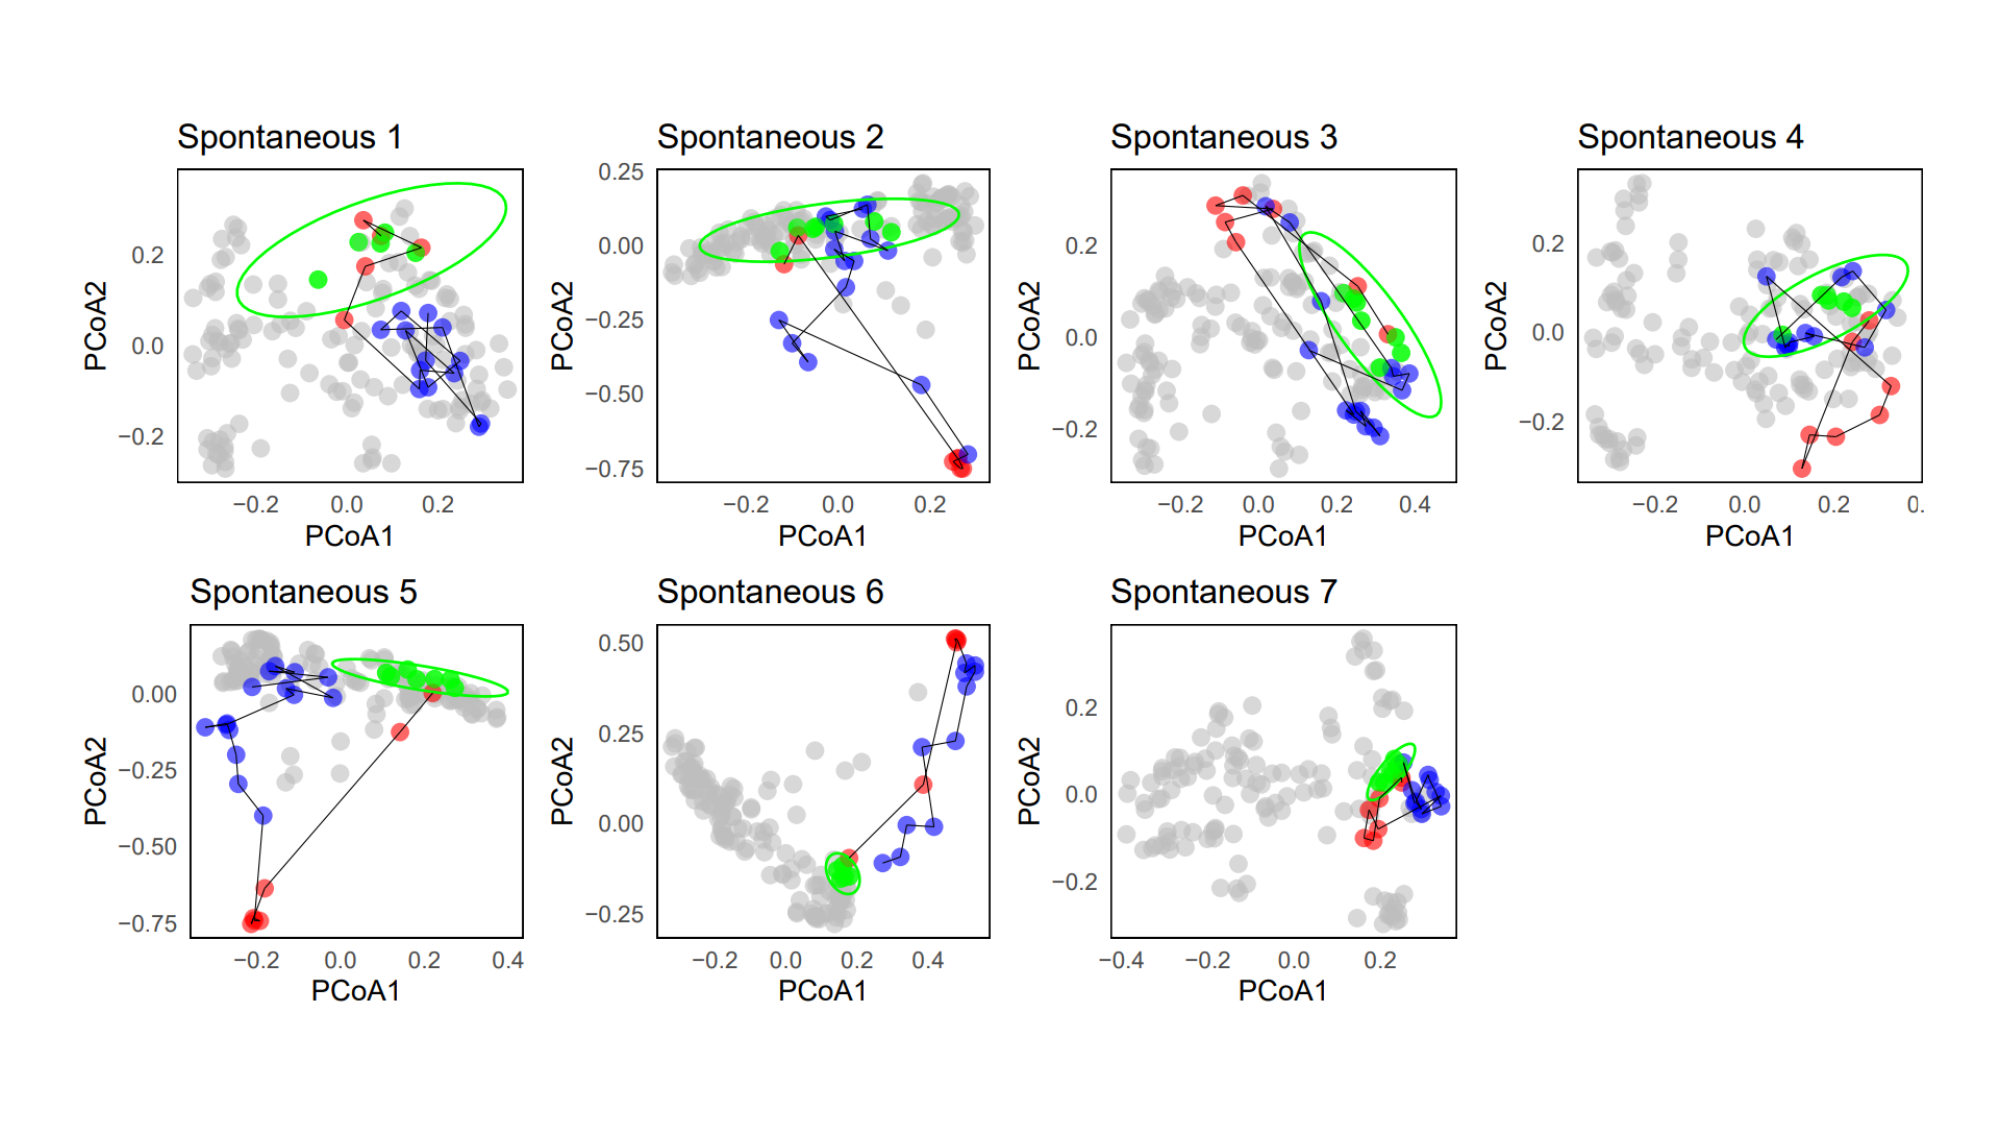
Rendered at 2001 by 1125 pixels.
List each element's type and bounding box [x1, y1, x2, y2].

picture [75, 113, 1924, 1012]
